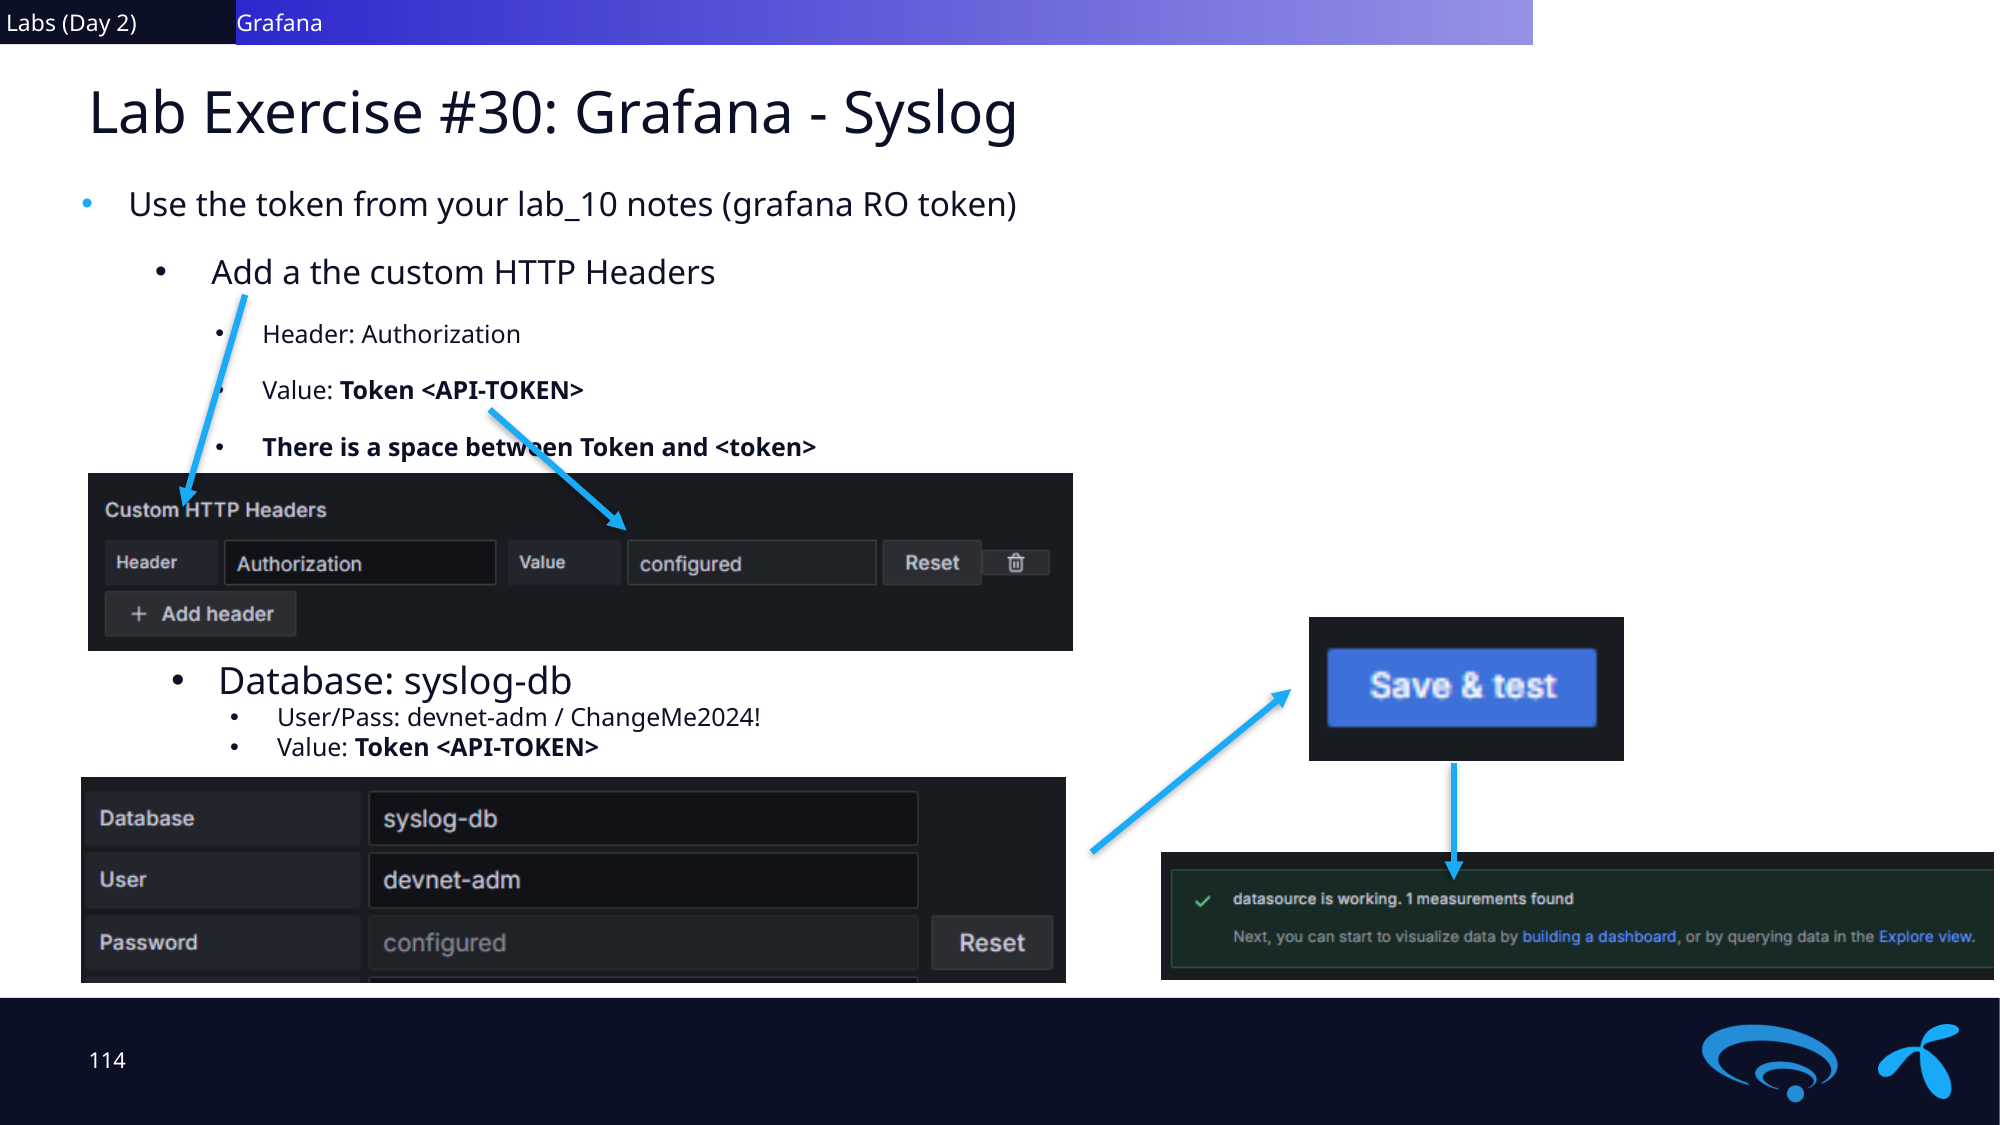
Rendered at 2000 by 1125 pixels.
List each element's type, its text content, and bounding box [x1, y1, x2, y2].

text_box Database: syslog-db User/Pass: devnet-adm / ChangeMe2024!​ Value: Token <API-TOKEN> [81, 649, 1085, 815]
picture [1694, 1006, 1843, 1119]
picture [1160, 851, 1994, 980]
slide_number 114 [88, 1024, 237, 1099]
picture [1878, 1024, 1959, 1099]
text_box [182, 294, 246, 508]
picture [81, 777, 1067, 983]
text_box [489, 409, 627, 531]
picture [1309, 616, 1624, 762]
title Lab Exercise #30: Grafana - Syslog [88, 70, 1911, 160]
picture [88, 473, 1073, 652]
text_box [1091, 688, 1292, 853]
footer Labs (Day 2) [0, 0, 236, 45]
text_box Use the token from your lab_10 notes (grafana RO token) Add a the custom HTTP Headers Header: Authorization Value: Token <API-TOKEN> There is a space between Token and <token> [81, 145, 1511, 547]
text_box Grafana [236, 0, 1533, 45]
